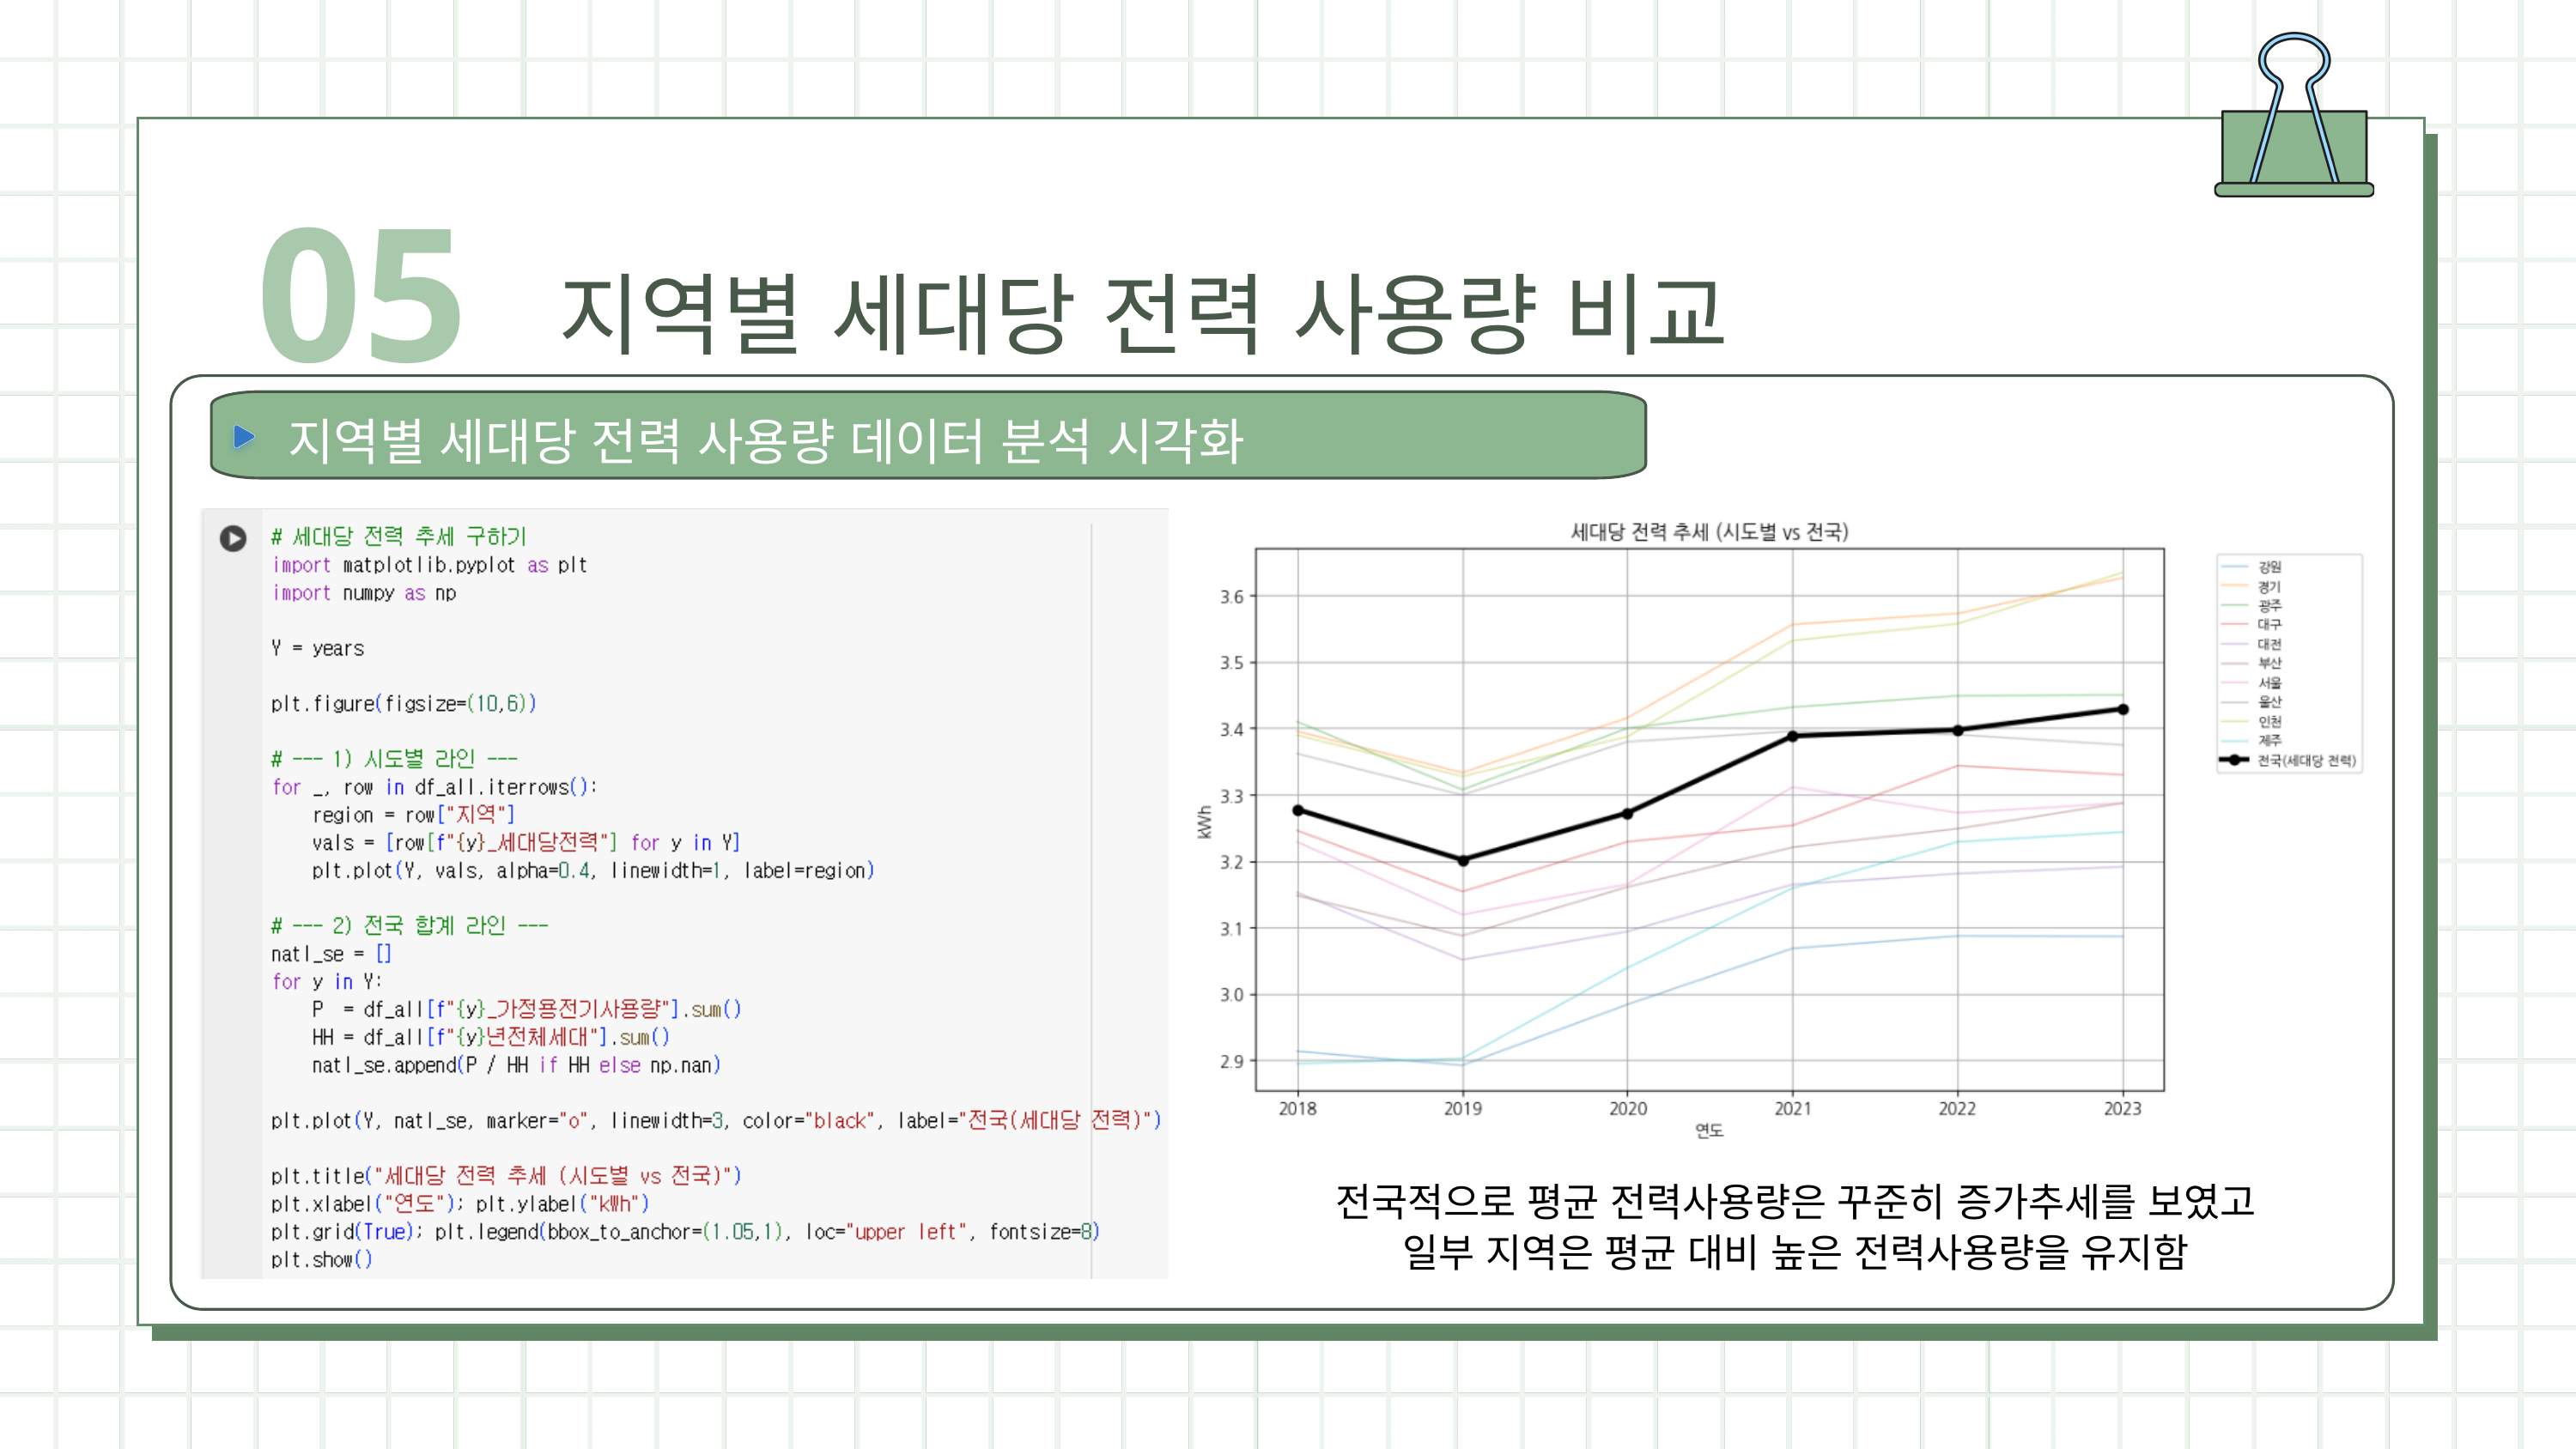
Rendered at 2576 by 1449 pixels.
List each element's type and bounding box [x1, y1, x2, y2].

picture [1194, 510, 2372, 1155]
text_box [137, 118, 2439, 1341]
text_box [0, 0, 2576, 1449]
text_box [170, 336, 2394, 1310]
picture [198, 507, 1169, 1279]
text_box [198, 379, 1793, 492]
